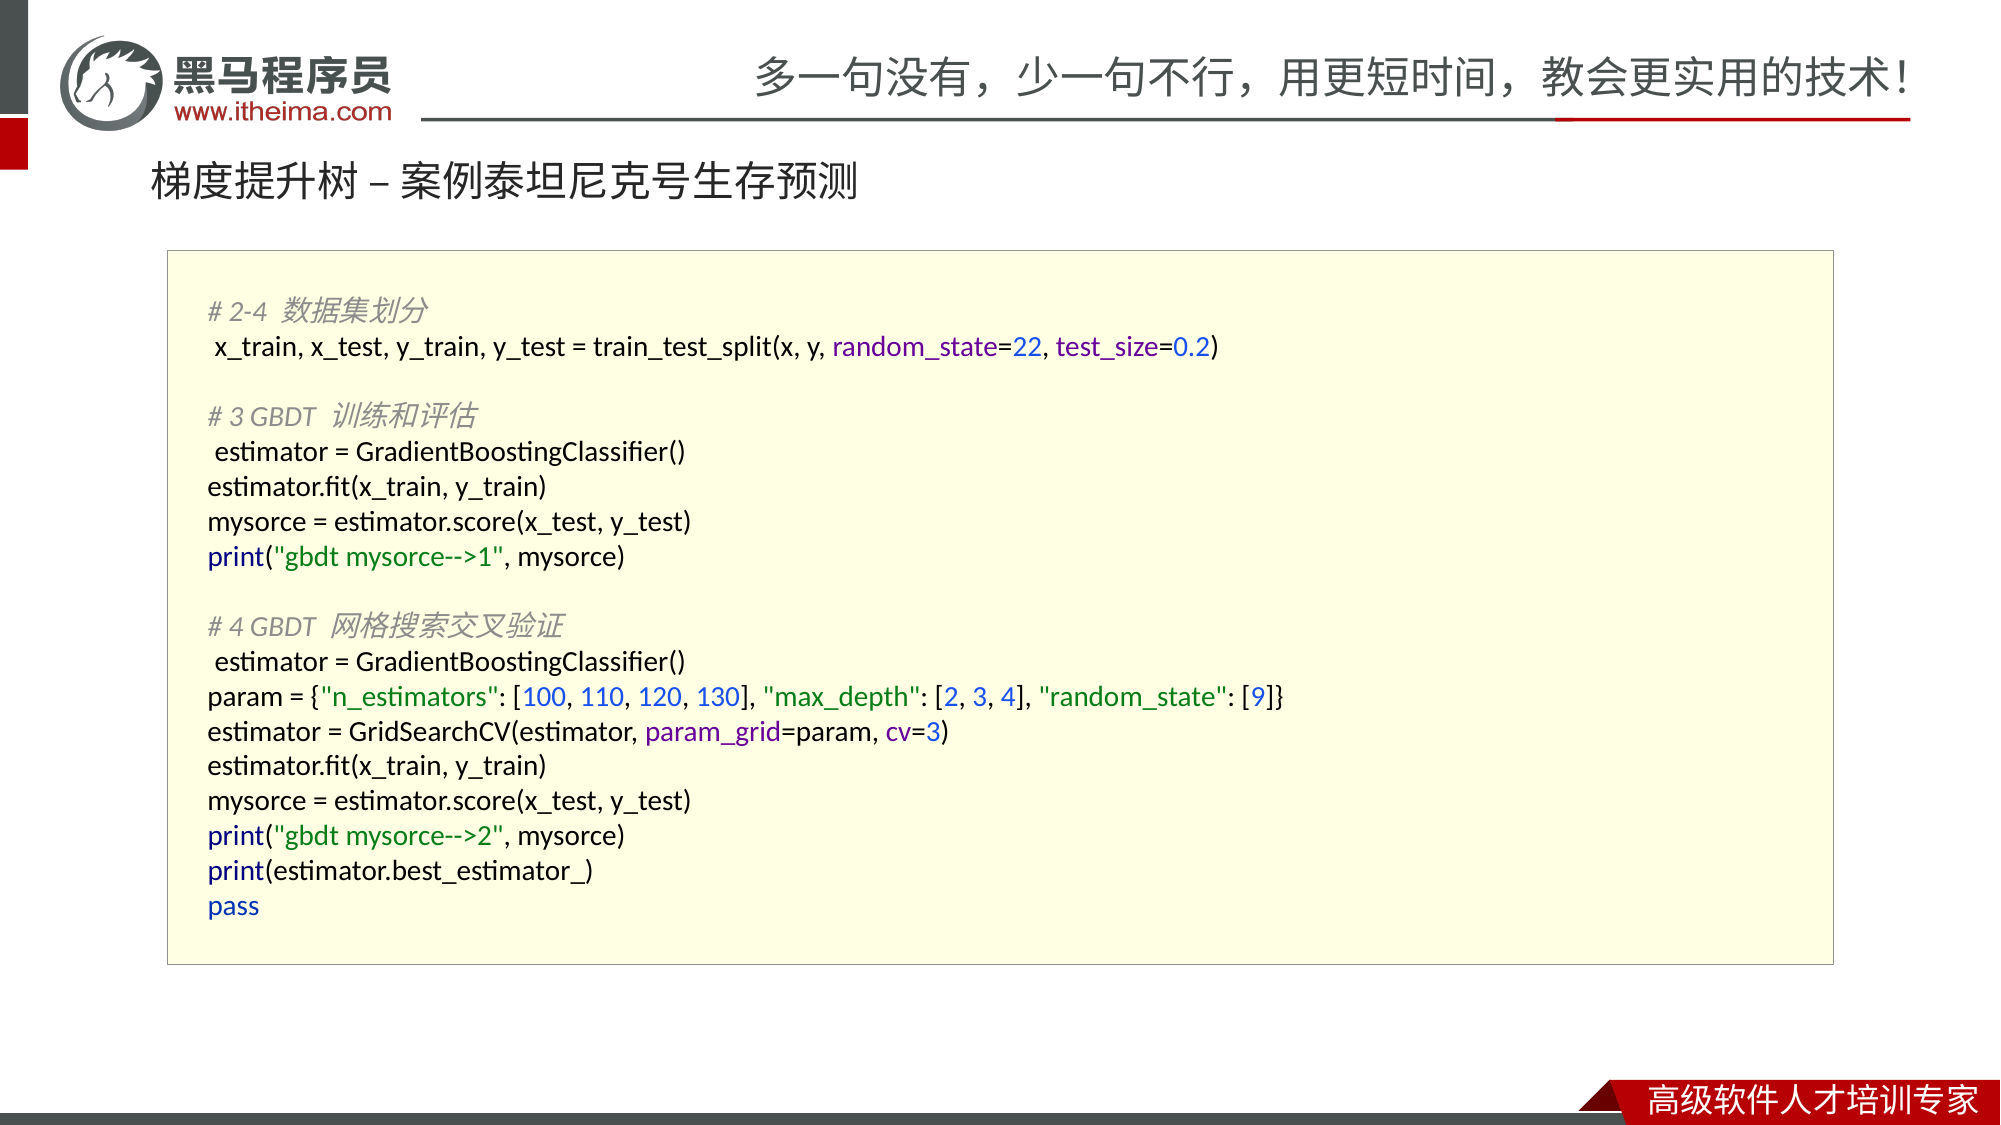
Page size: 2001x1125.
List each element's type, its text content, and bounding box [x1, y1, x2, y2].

picture [14, 0, 453, 179]
text_box # 2-4 数据集划分 x_train, x_test, y_train, y_test = train_test_split(x, y, random_state=22, test_size=0.2) # 3 GBDT 训练和评估 estimator = GradientBoostingClassifier() estimator.fit(x_train, y_train) mysorce = estimator.score(x_test, y_test) print("gbdt mysorce-->1", mysorce) # 4 GBDT 网格搜索交叉验证 estimator = GradientBoostingClassifier() param = {"n_estimators": [100, 110, 120, 130], "max_depth": [2, 3, 4], "random_state": [9]} estimator = GridSearchCV(estimator, param_grid=param, cv=3) estimator.fit(x_train, y_train) mysorce = estimator.score(x_test, y_test) print("gbdt mysorce-->2", mysorce) print(estimator.best_estimator_) pass [166, 249, 1834, 964]
title 梯度提升树 – 案例泰坦尼克号生存预测 [116, 137, 1177, 223]
